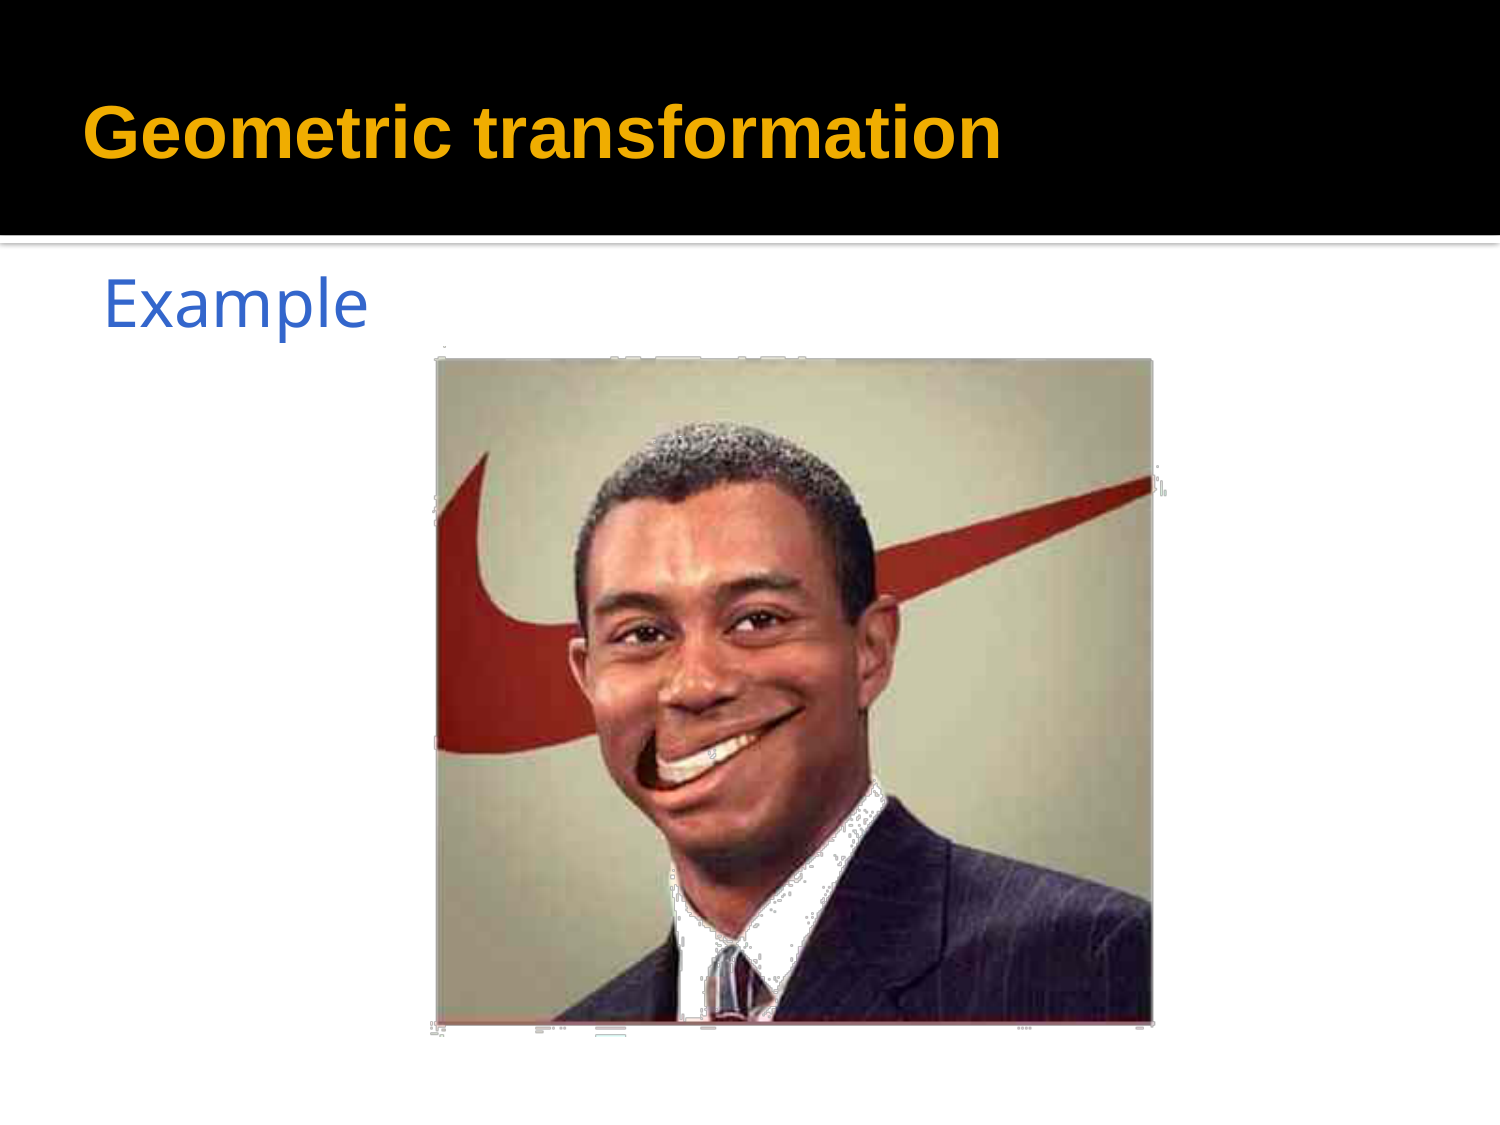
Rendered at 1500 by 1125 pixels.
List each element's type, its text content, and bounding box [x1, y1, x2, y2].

list Example [74, 261, 1446, 361]
picture [415, 346, 1174, 1037]
title Geometric transformation [74, 24, 1426, 232]
